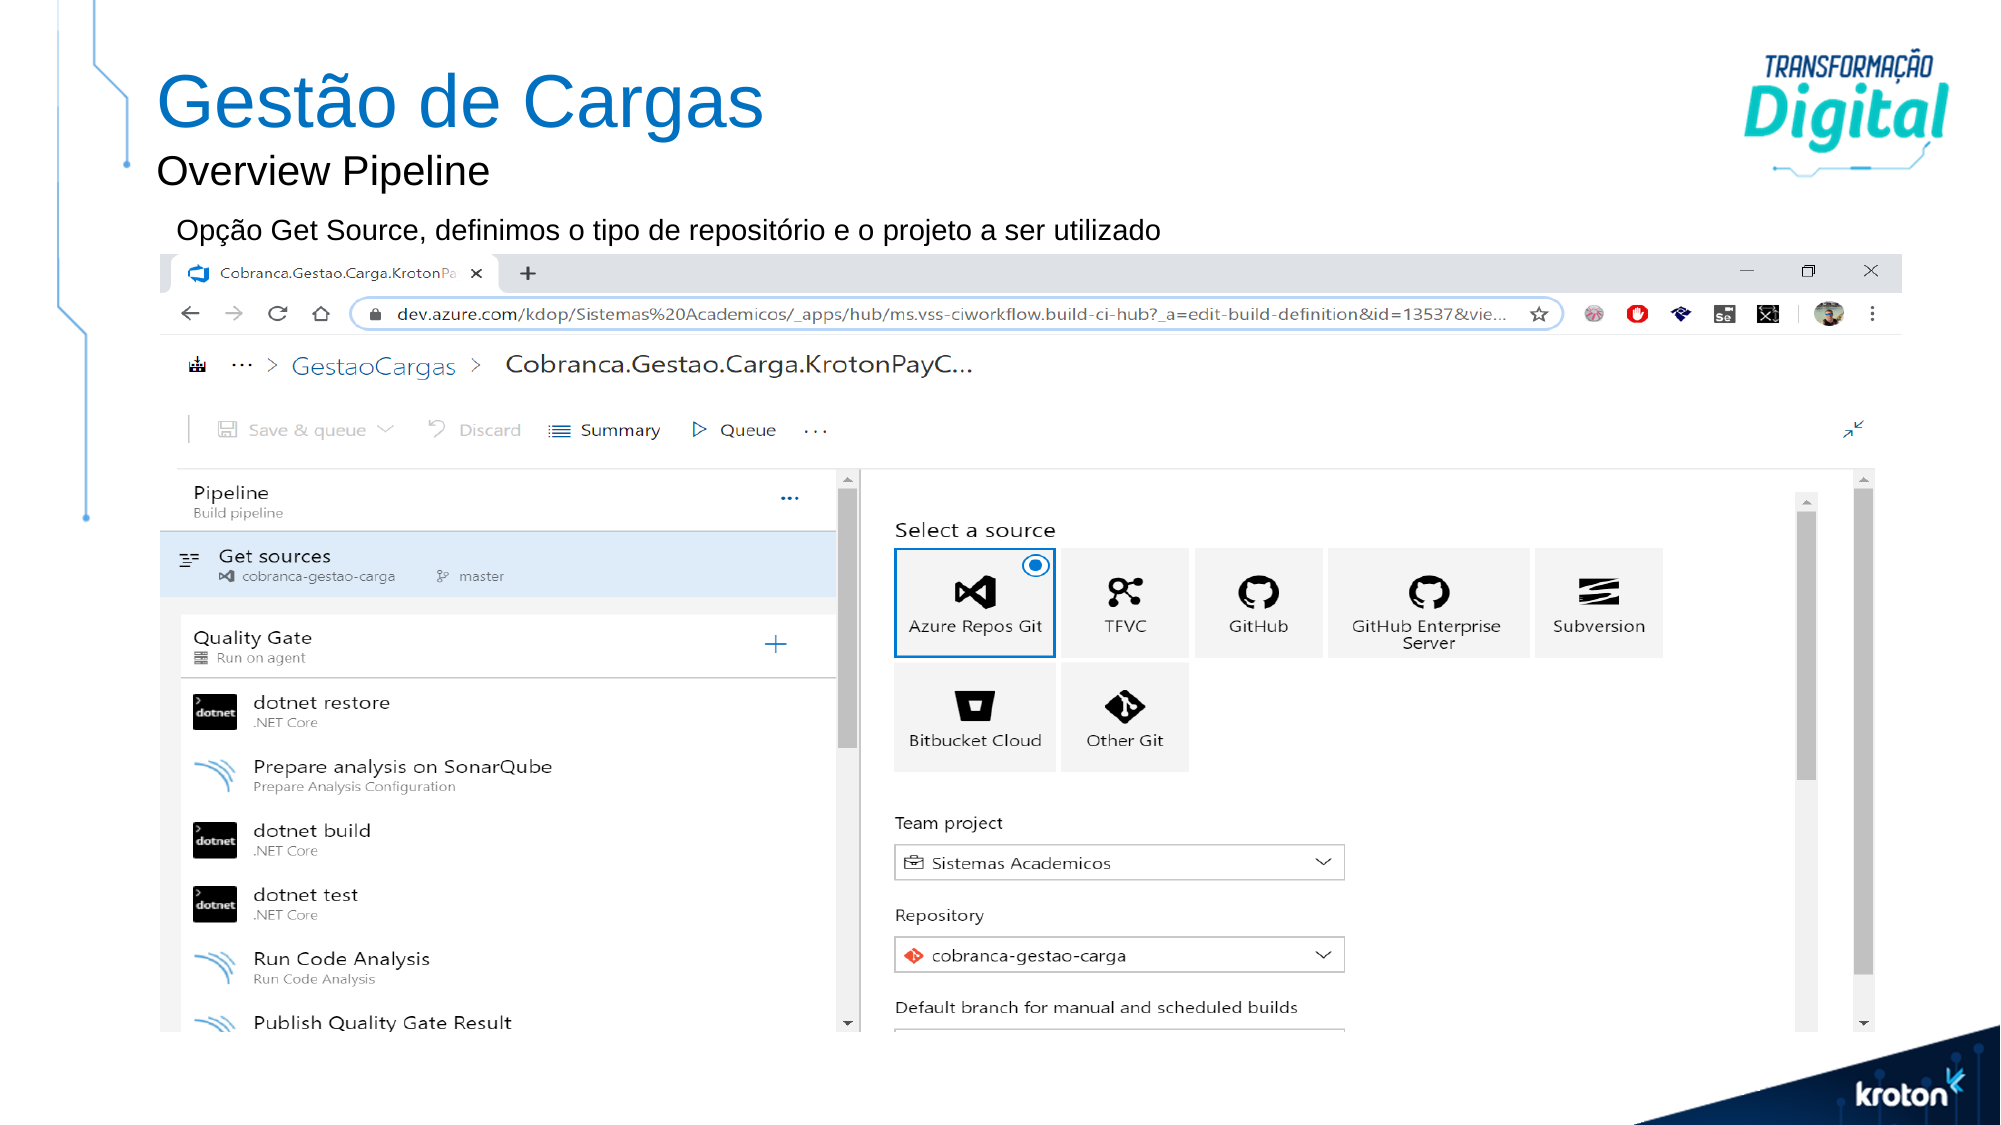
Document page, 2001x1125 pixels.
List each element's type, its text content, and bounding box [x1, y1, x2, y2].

text_box Overview Pipeline [141, 142, 1691, 203]
picture [0, 0, 2000, 1125]
text_box Opção Get Source, definimos o tipo de repositório e o projeto a ser utilizado [161, 204, 1178, 254]
list Gestão de Cargas [141, 56, 1691, 142]
